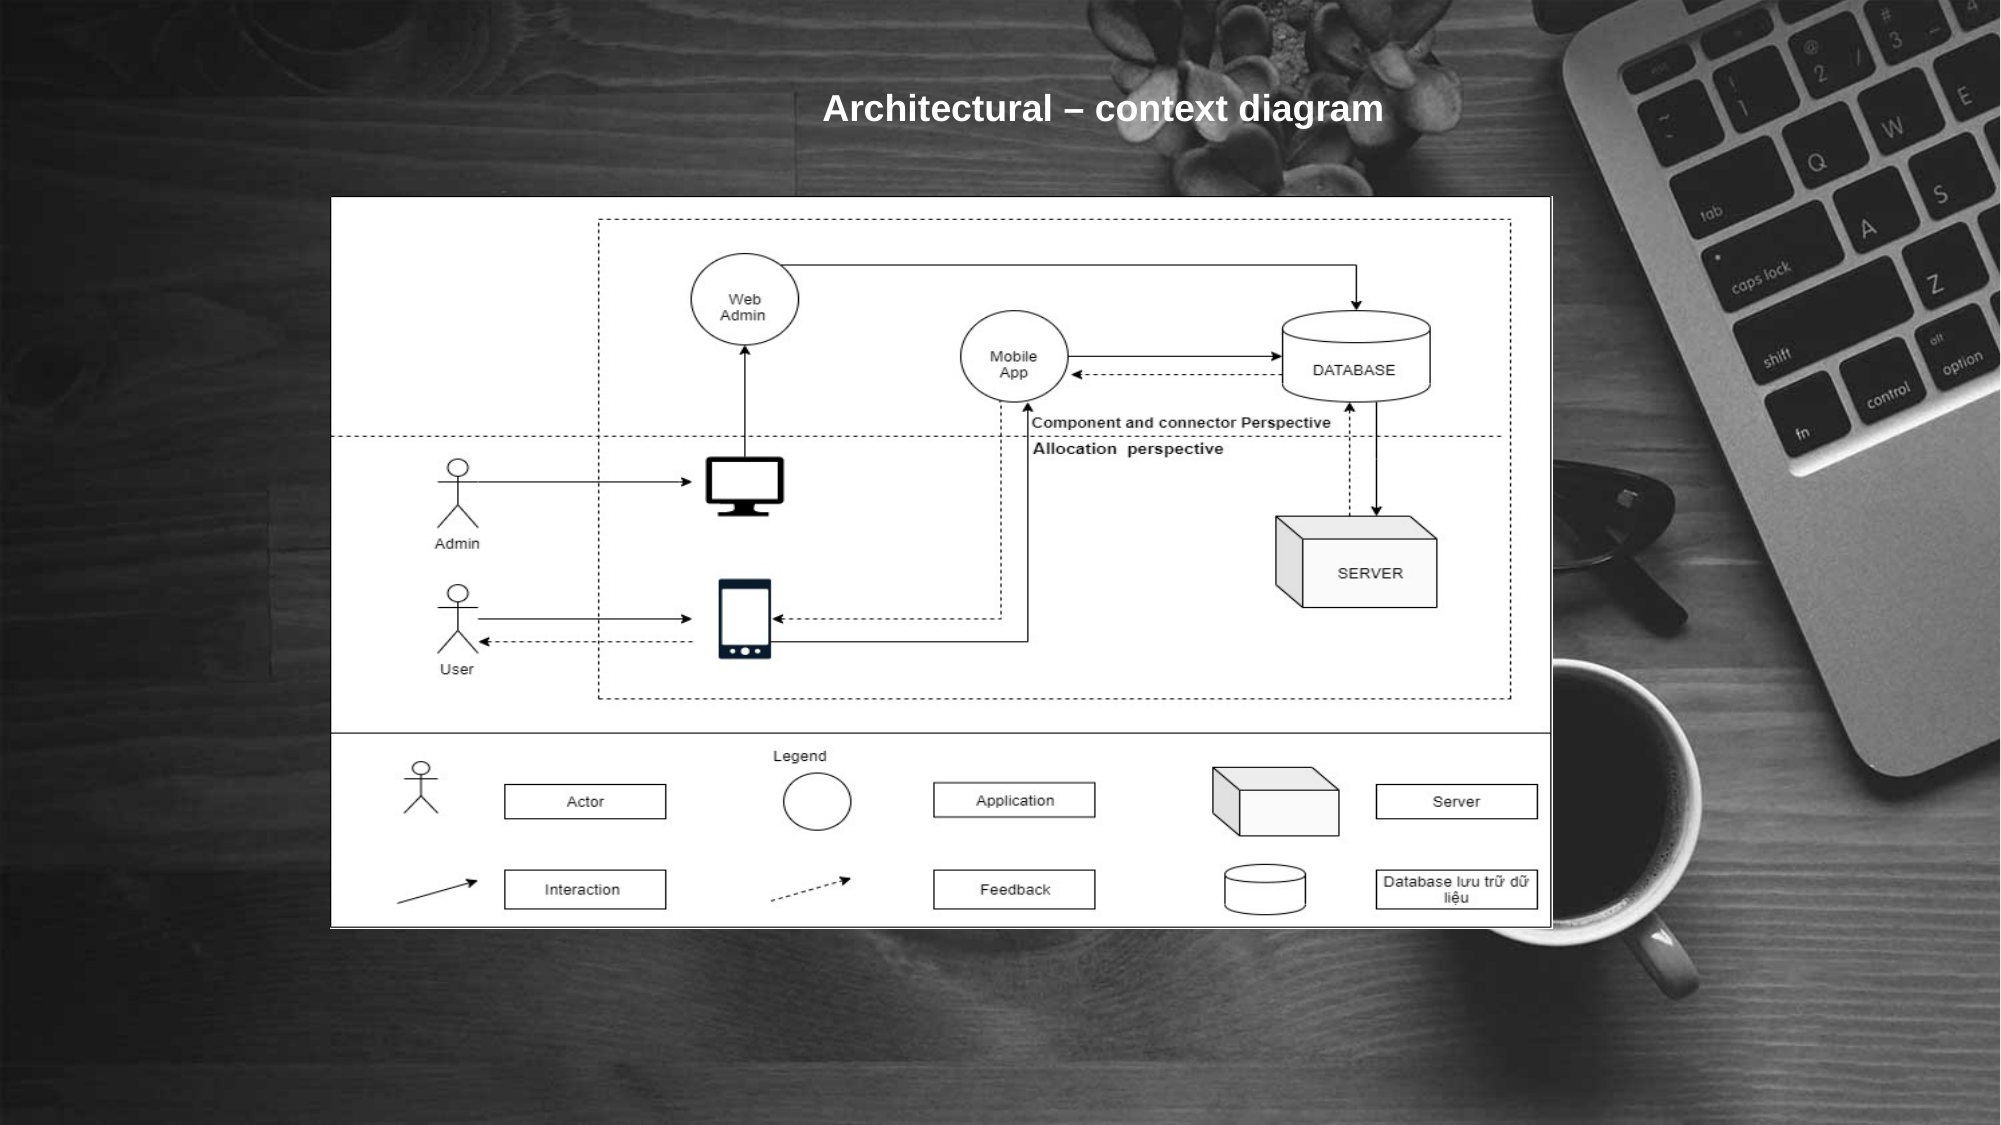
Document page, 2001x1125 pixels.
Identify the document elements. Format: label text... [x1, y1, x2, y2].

text_box Architectural – context diagram [807, 77, 1400, 137]
picture [0, 0, 2001, 1125]
